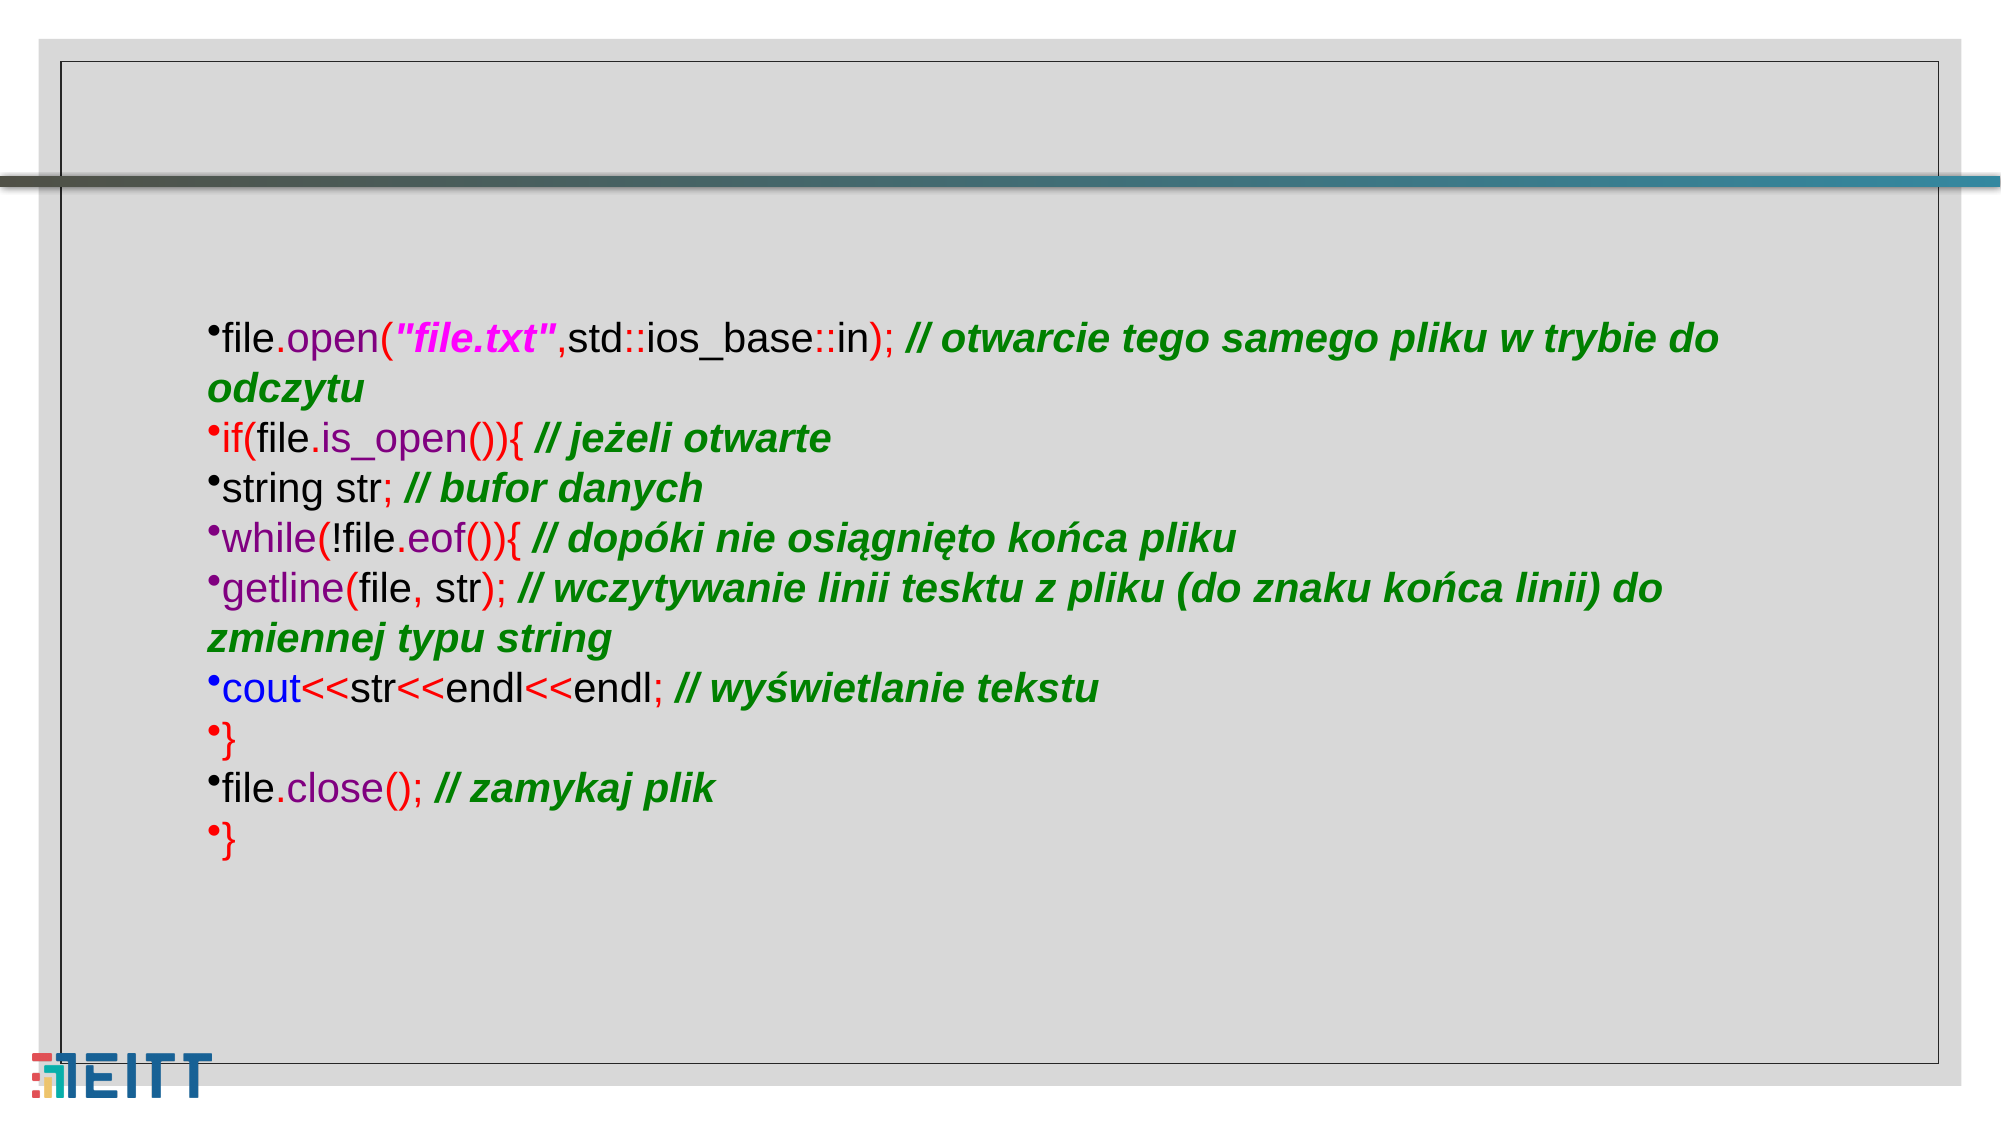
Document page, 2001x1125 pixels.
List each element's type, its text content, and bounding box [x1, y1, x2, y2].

picture [32, 1053, 212, 1098]
text_box file.open("file.txt",std::ios_base::in); // otwarcie tego samego pliku w trybie do odczytu if(file.is_open()){ // jeżeli otwarte string str; // bufor danych while(!file.eof()){ // dopóki nie osiągnięto końca pliku getline(file, str); // wczytywanie linii tesktu z pliku (do znaku końca linii) do zmiennej typu string cout<<str<<endl<<endl; // wyświetlanie tekstu } file.close(); // zamykaj plik } [187, 250, 1781, 921]
